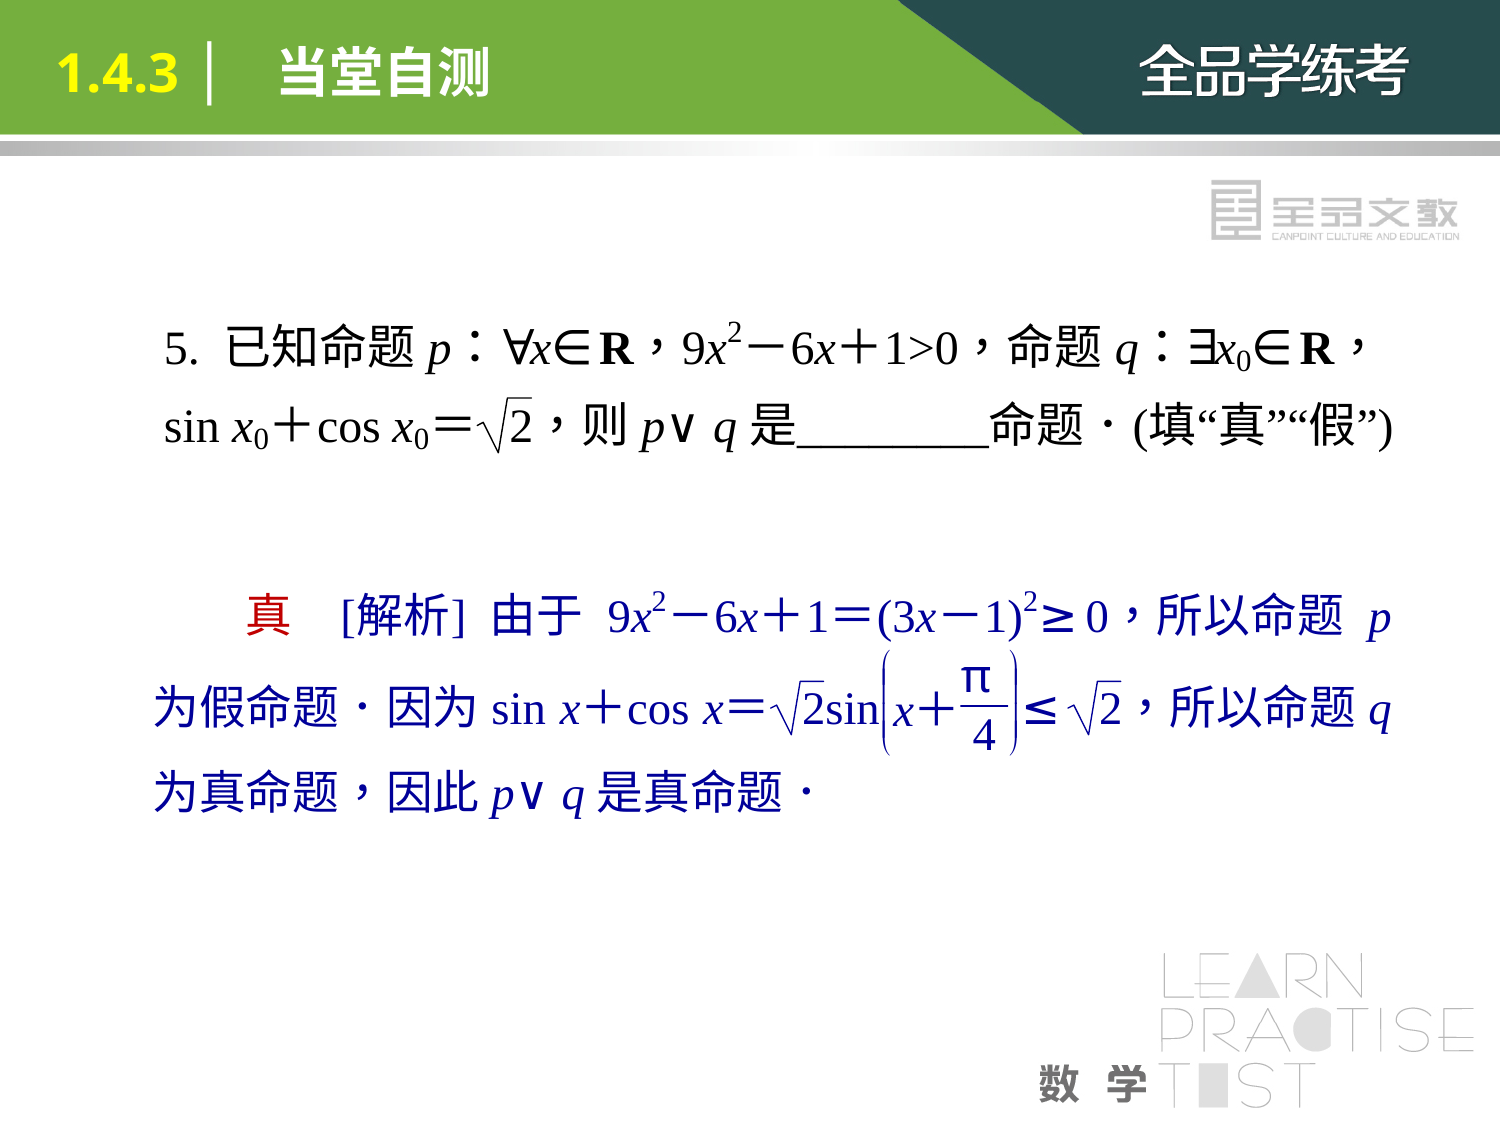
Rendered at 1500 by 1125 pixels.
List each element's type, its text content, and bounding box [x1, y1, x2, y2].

text_box 1.4.3 │ 当堂自测 [41, 30, 1057, 111]
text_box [152, 585, 1394, 1015]
picture [0, 0, 1500, 1125]
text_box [163, 316, 1446, 841]
